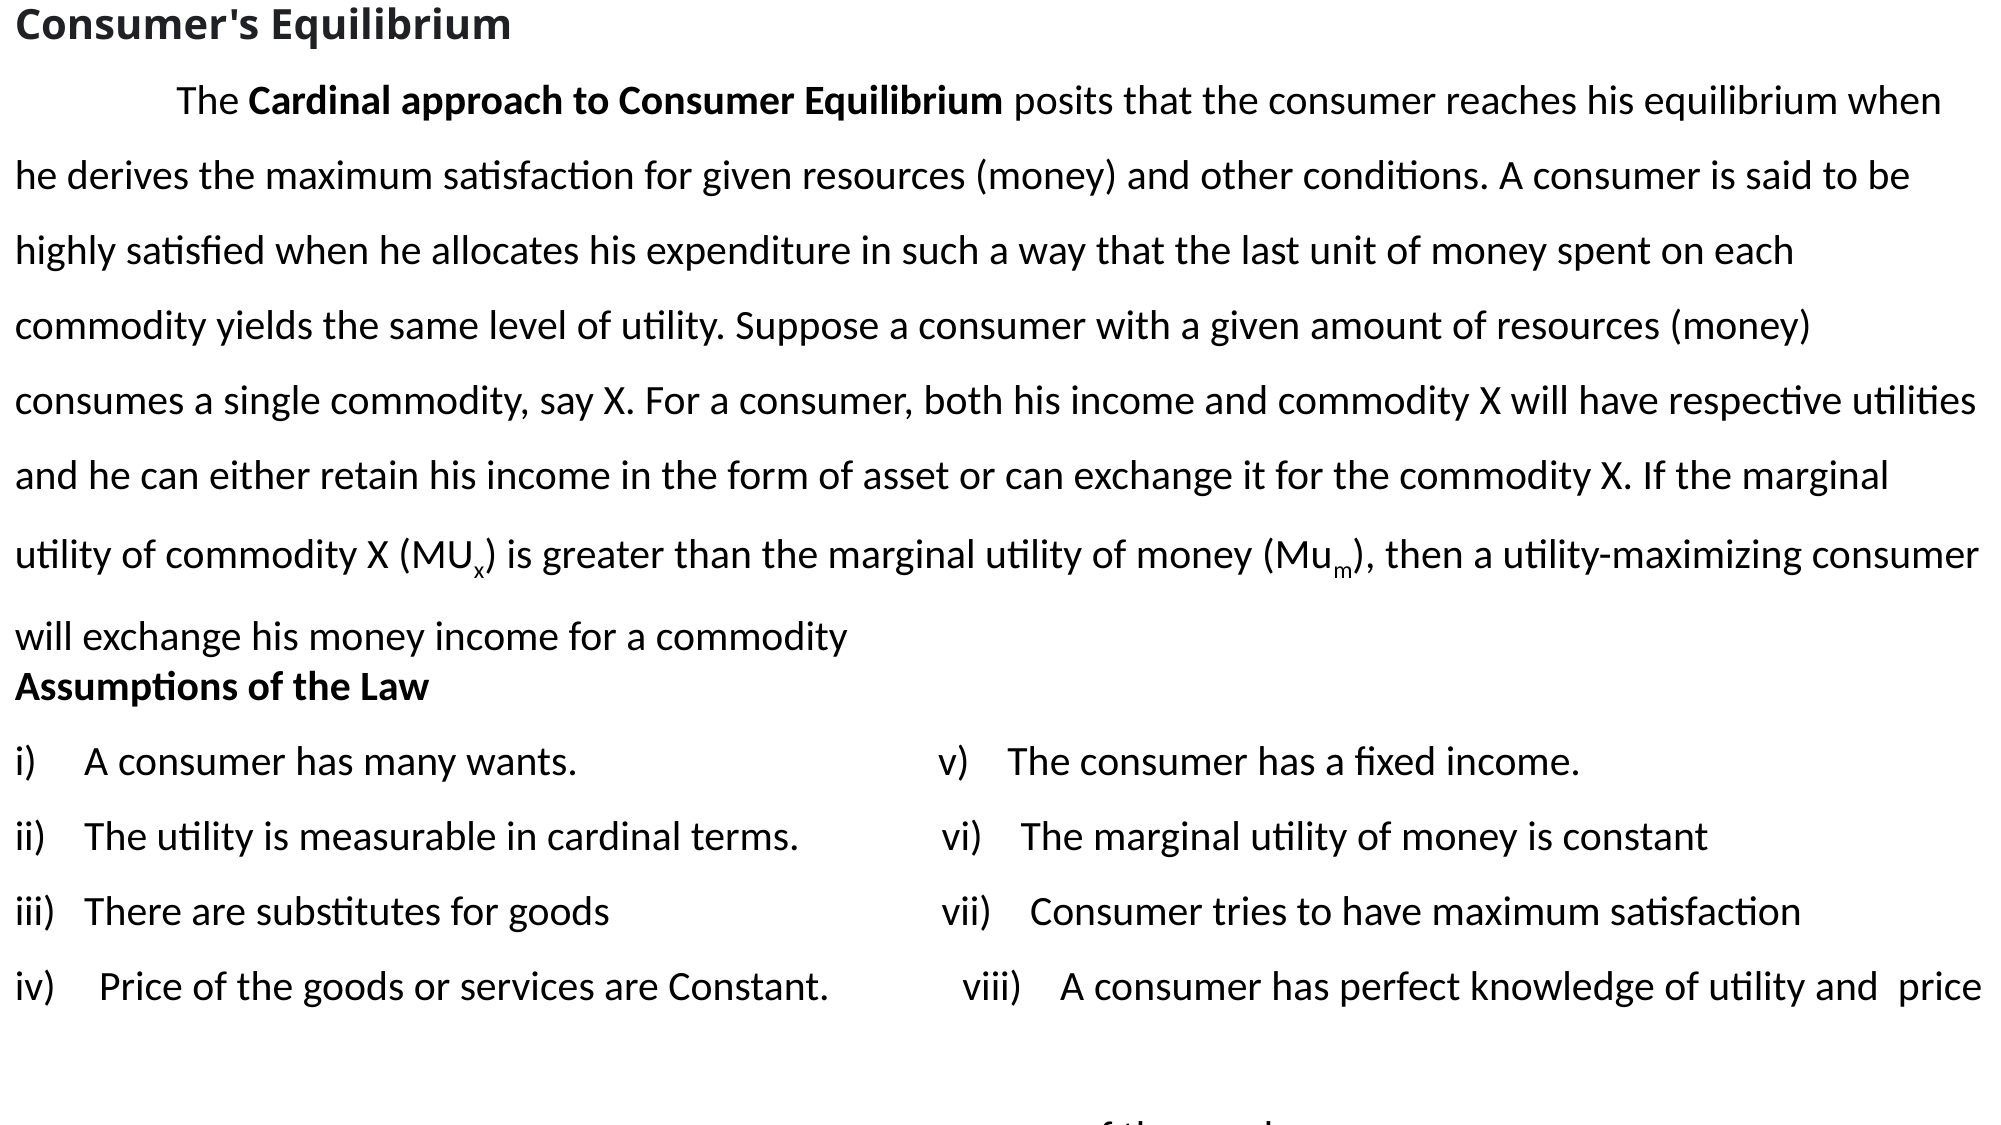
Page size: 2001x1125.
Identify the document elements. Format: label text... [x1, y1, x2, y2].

text_box Consumer's Equilibrium The Cardinal approach to Consumer Equilibrium posits that the consumer reaches his equilibrium when he derives the maximum satisfaction for given resources (money) and other conditions. A consumer is said to be highly satisfied when he allocates his expenditure in such a way that the last unit of money spent on each commodity yields the same level of utility. Suppose a consumer with a given amount of resources (money) consumes a single commodity, say X. For a consumer, both his income and commodity X will have respective utilities and he can either retain his income in the form of asset or can exchange it for the commodity X. If the marginal utility of commodity X (MUx) is greater than the marginal utility of money (Mum), then a utility-maximizing consumer will exchange his money income for a commodity Assumptions of the Law i) A consumer has many wants. v) The consumer has a fixed income. ii) The utility is measurable in cardinal terms. vi) The marginal utility of money is constant iii) There are substitutes for goods vii) Consumer tries to have maximum satisfaction Price of the goods or services are Constant. viii) A consumer has perfect knowledge of utility and price of the goods. [0, 0, 2000, 1125]
